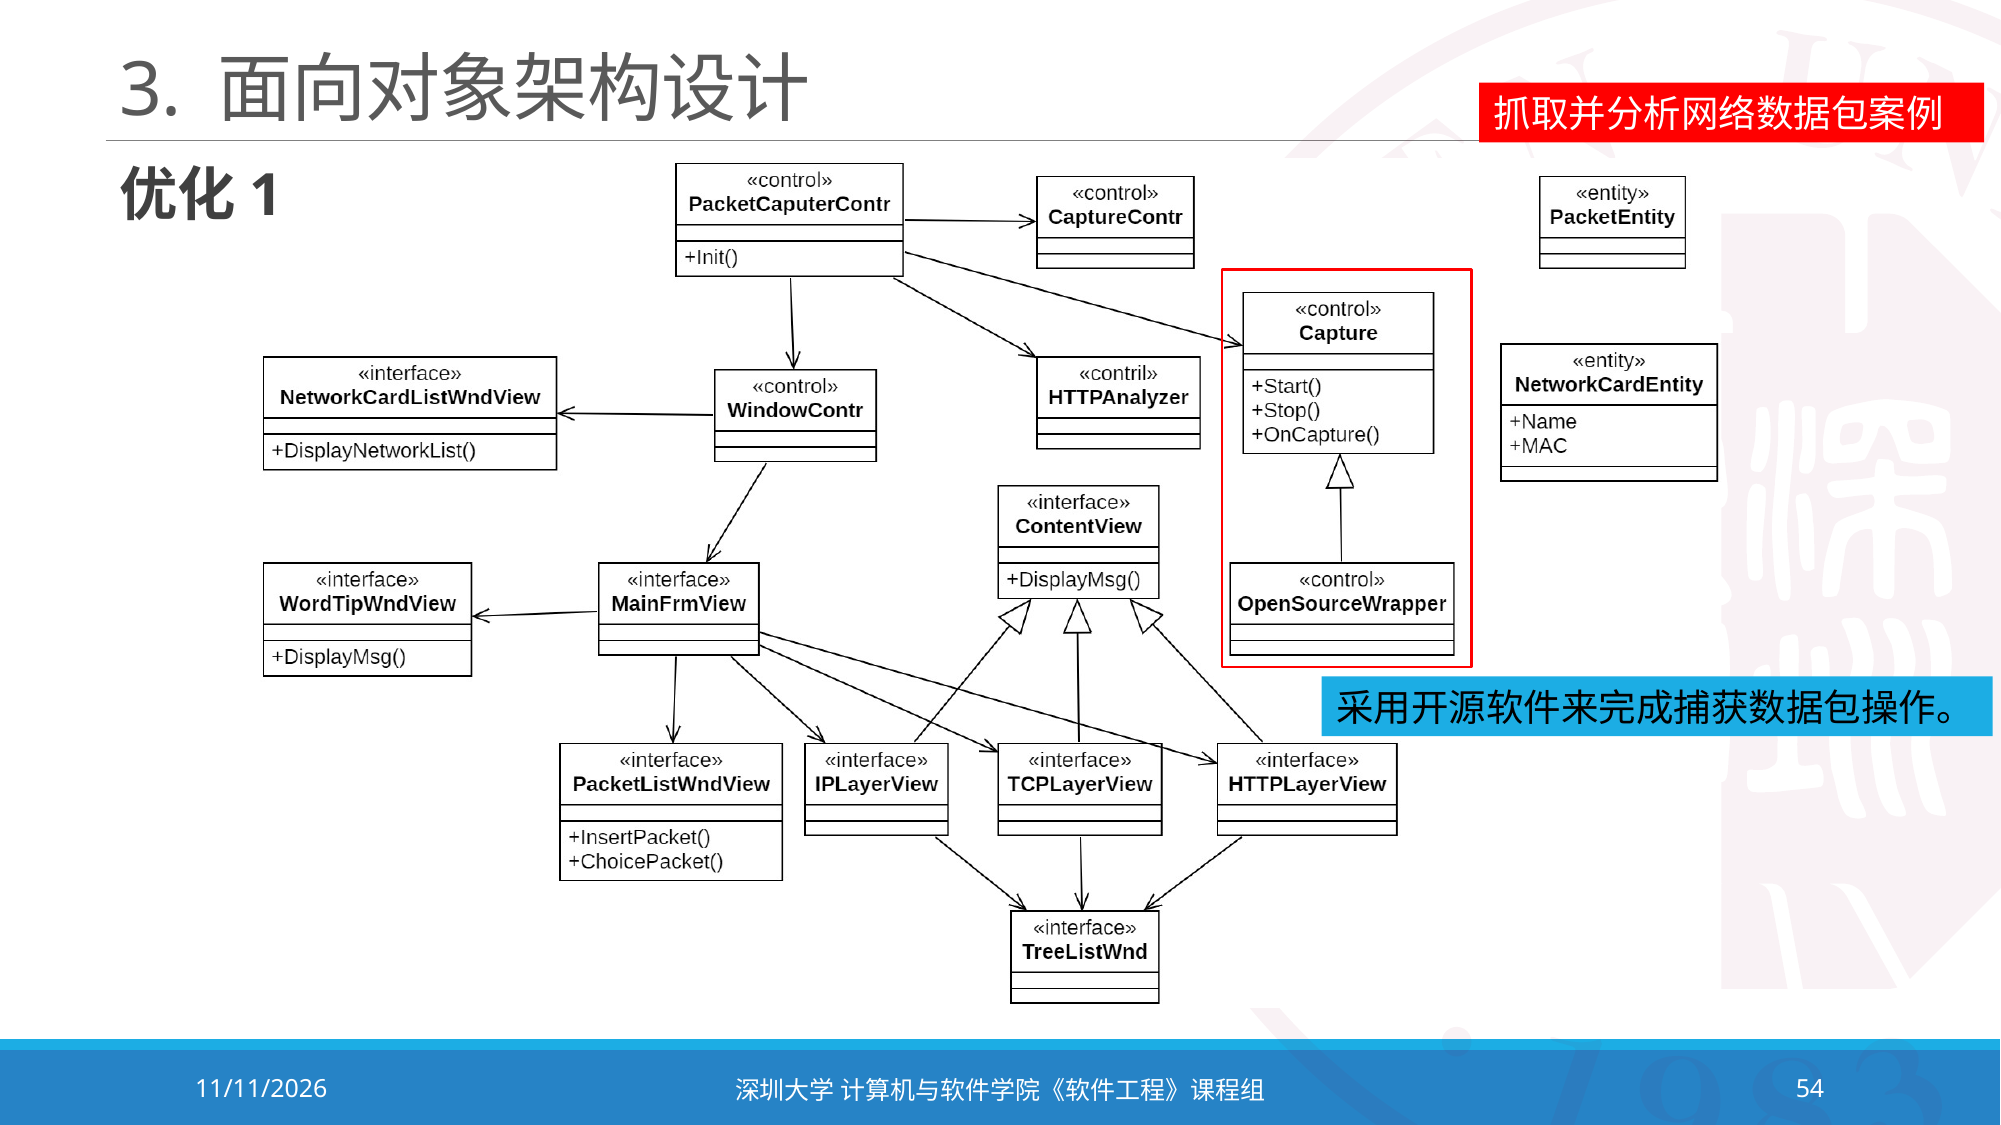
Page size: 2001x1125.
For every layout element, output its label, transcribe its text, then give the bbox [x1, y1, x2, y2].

footer 深圳大学 计算机与软件学院《软件工程》课程组 [604, 1059, 1396, 1120]
list 优化1 [104, 158, 258, 1008]
text_box 抓取并分析网络数据包案例 [1479, 82, 1985, 143]
list 优化1 [1728, 158, 1878, 1008]
title 3. 面向对象架构设计 [104, 0, 1856, 139]
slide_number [180, 1059, 586, 1120]
text_box 采用开源软件来完成捕获数据包操作。 [1878, 676, 1993, 737]
picture [259, 157, 1722, 1008]
slide_number 54 [1624, 1059, 1840, 1120]
